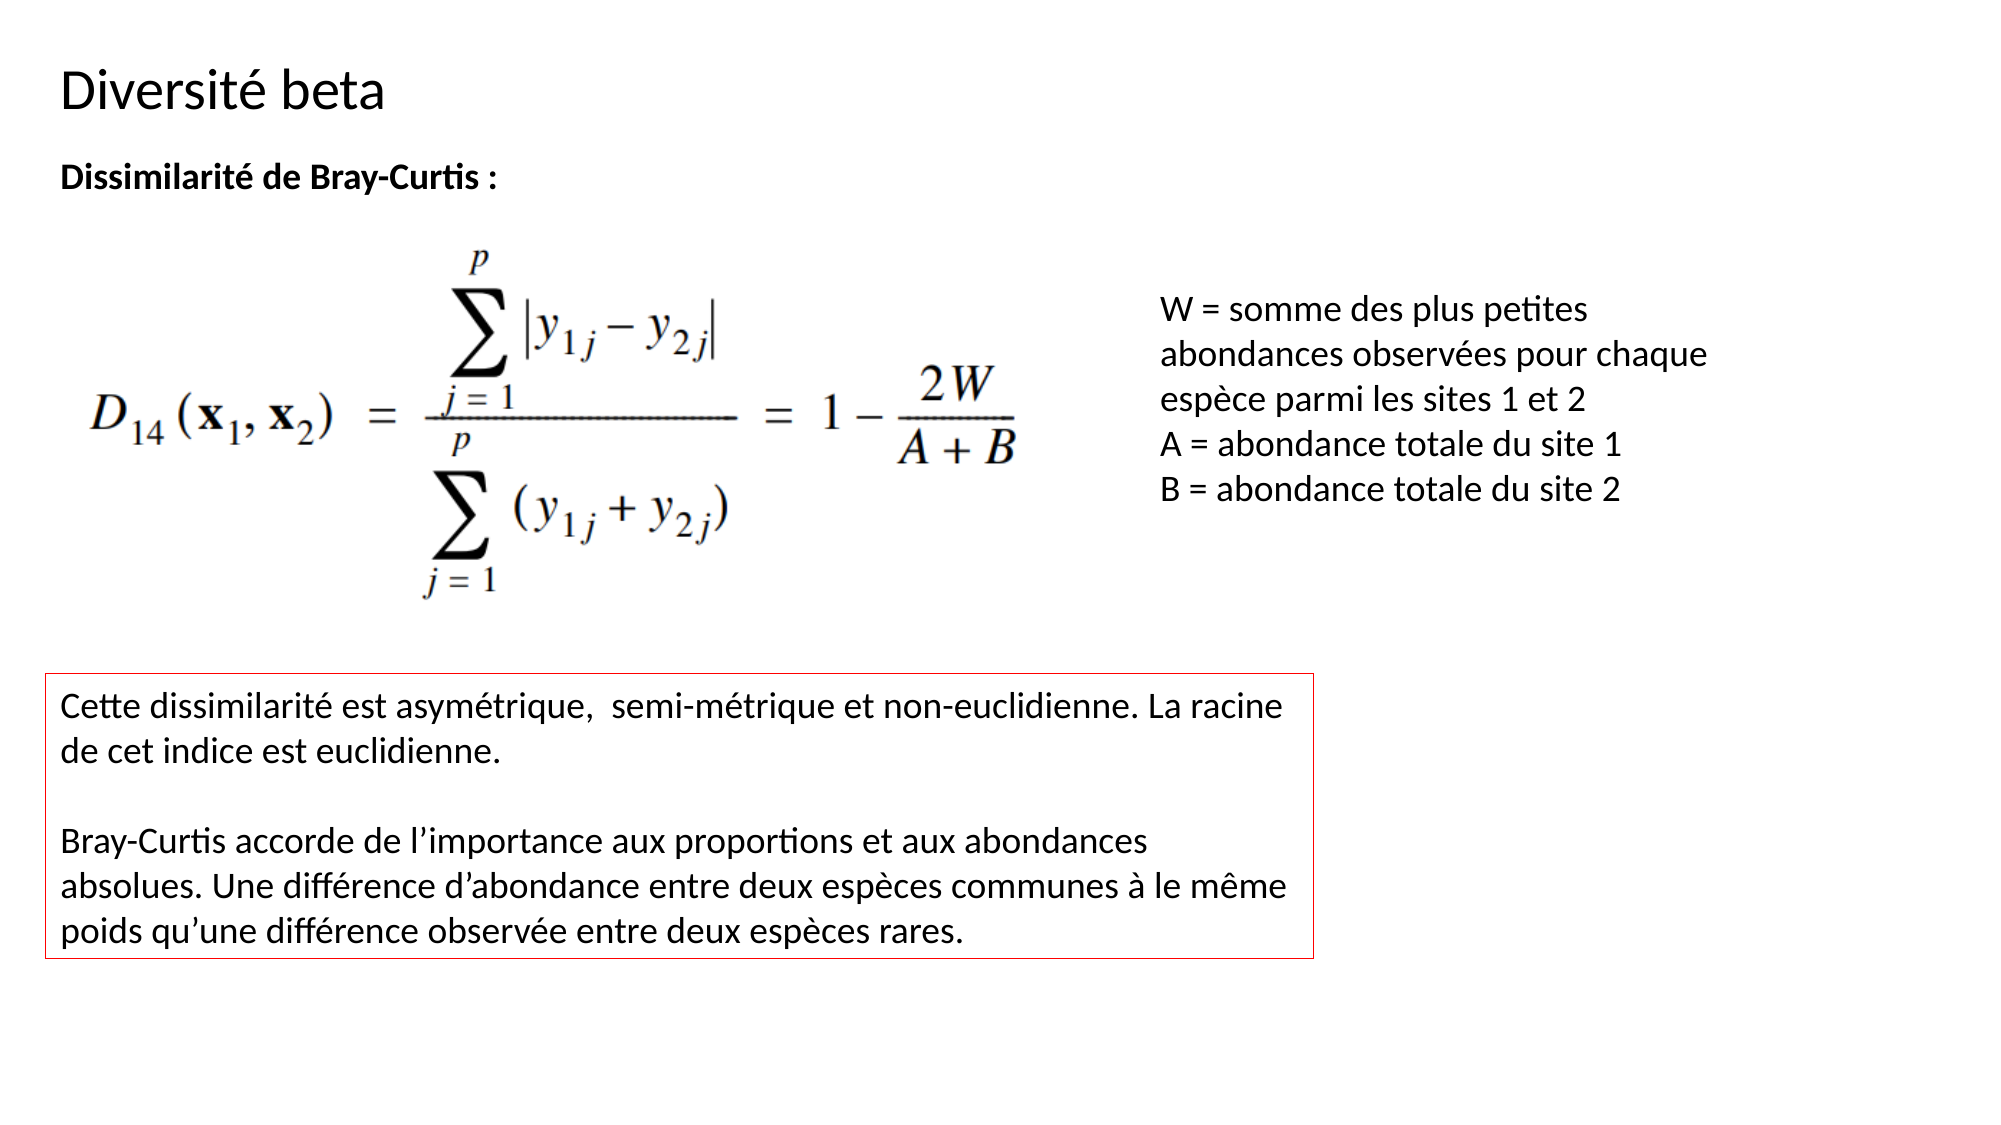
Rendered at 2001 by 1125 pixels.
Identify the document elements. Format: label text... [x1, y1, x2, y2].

picture [45, 205, 1085, 659]
text_box Diversité beta [45, 43, 1089, 144]
text_box Dissimilarité de Bray-Curtis : [45, 144, 1890, 205]
text_box W = somme des plus petites abondances observées pour chaque espèce parmi les sites 1 et 2 A = abondance totale du site 1 B = abondance totale du site 2 [1145, 276, 1796, 516]
text_box Cette dissimilarité est asymétrique, semi-métrique et non-euclidienne. La racine de cet indice est euclidienne. Bray-Curtis accorde de l’importance aux proportions et aux abondances absolues. Une différence d’abondance entre deux espèces communes à le même poids qu’une différence observée entre deux espèces rares. [45, 673, 1314, 959]
